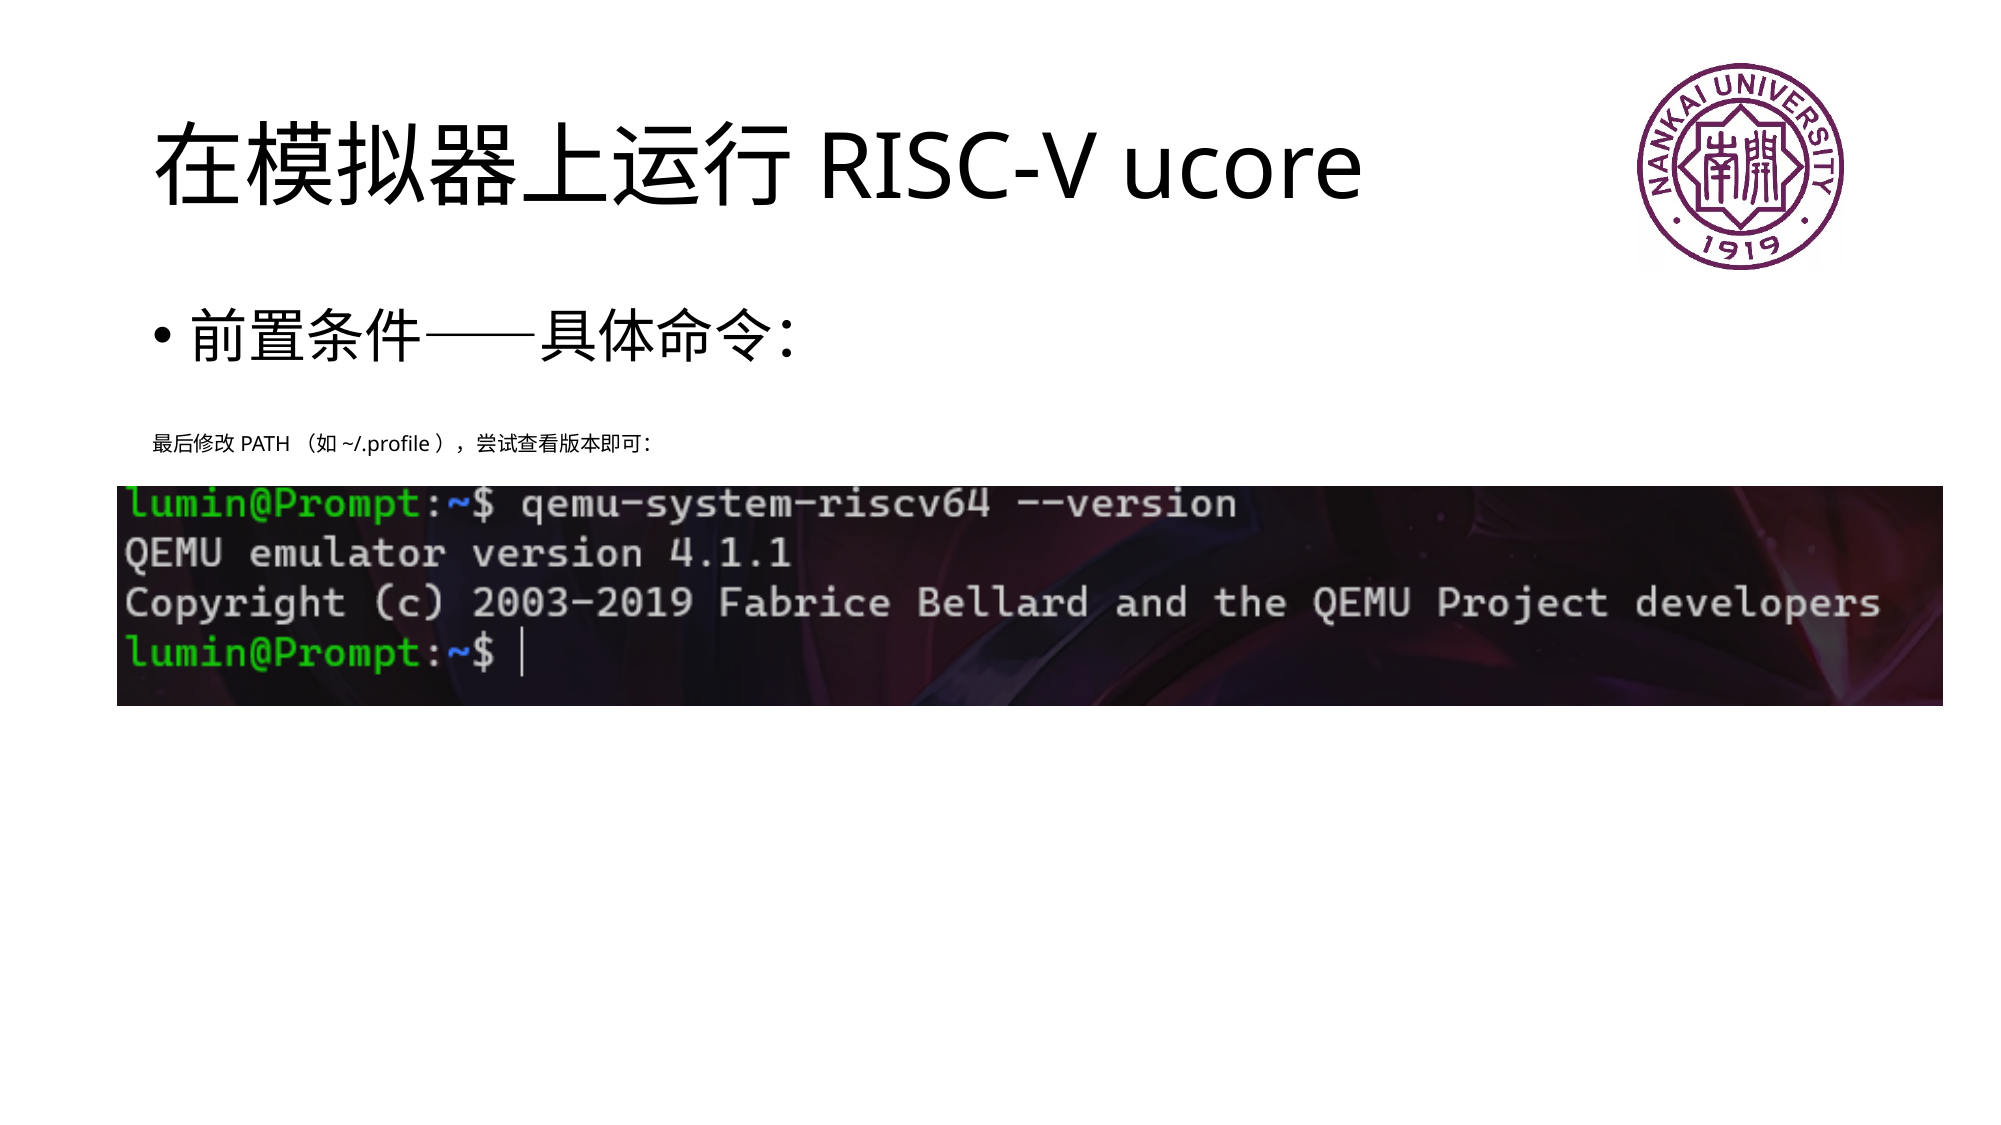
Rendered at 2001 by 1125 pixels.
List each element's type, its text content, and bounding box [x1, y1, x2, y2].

title 在模拟器上运行RISC-V ucore [137, 59, 1863, 278]
picture [117, 486, 1943, 706]
list 前置条件——具体命令： 最后修改PATH（如~/.profile），尝试查看版本即可： [137, 299, 1974, 1014]
